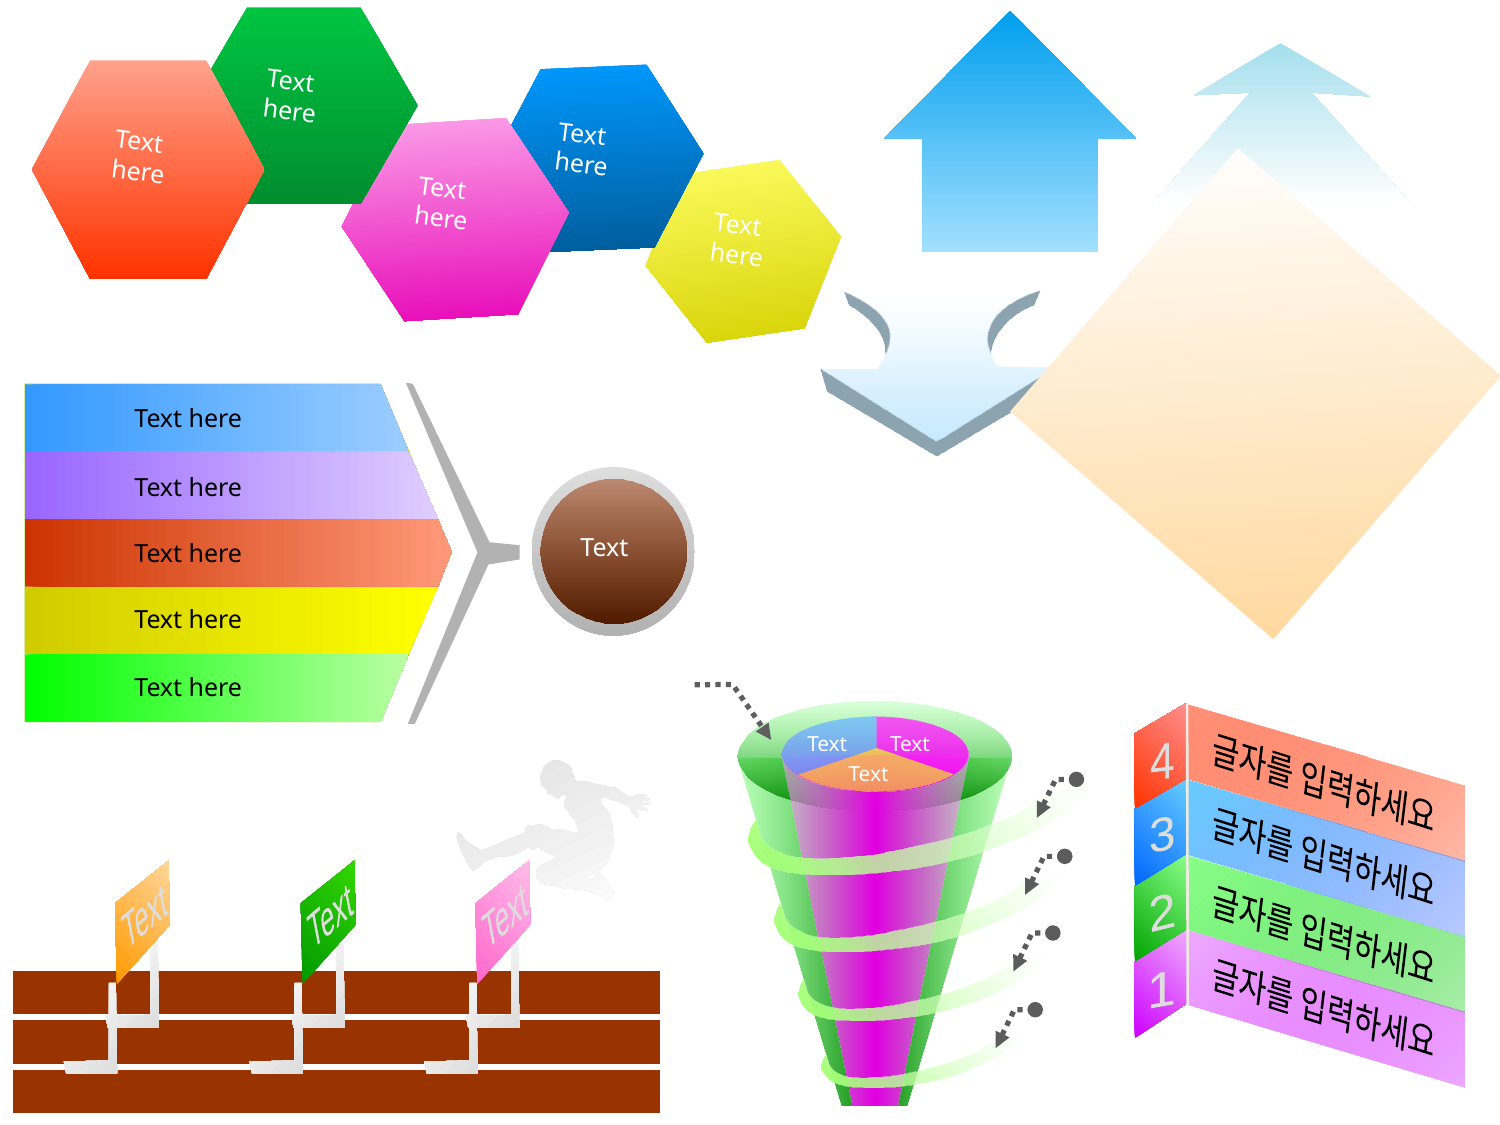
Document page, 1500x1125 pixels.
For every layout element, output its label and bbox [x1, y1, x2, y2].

text_box [694, 684, 1093, 1107]
text_box [24, 382, 695, 725]
text_box [1061, 148, 1500, 640]
text_box [31, 6, 842, 337]
text_box [1134, 702, 1465, 1089]
text_box [9, 761, 664, 1117]
text_box [884, 10, 1136, 253]
picture [818, 289, 1056, 457]
text_box [1151, 43, 1412, 205]
